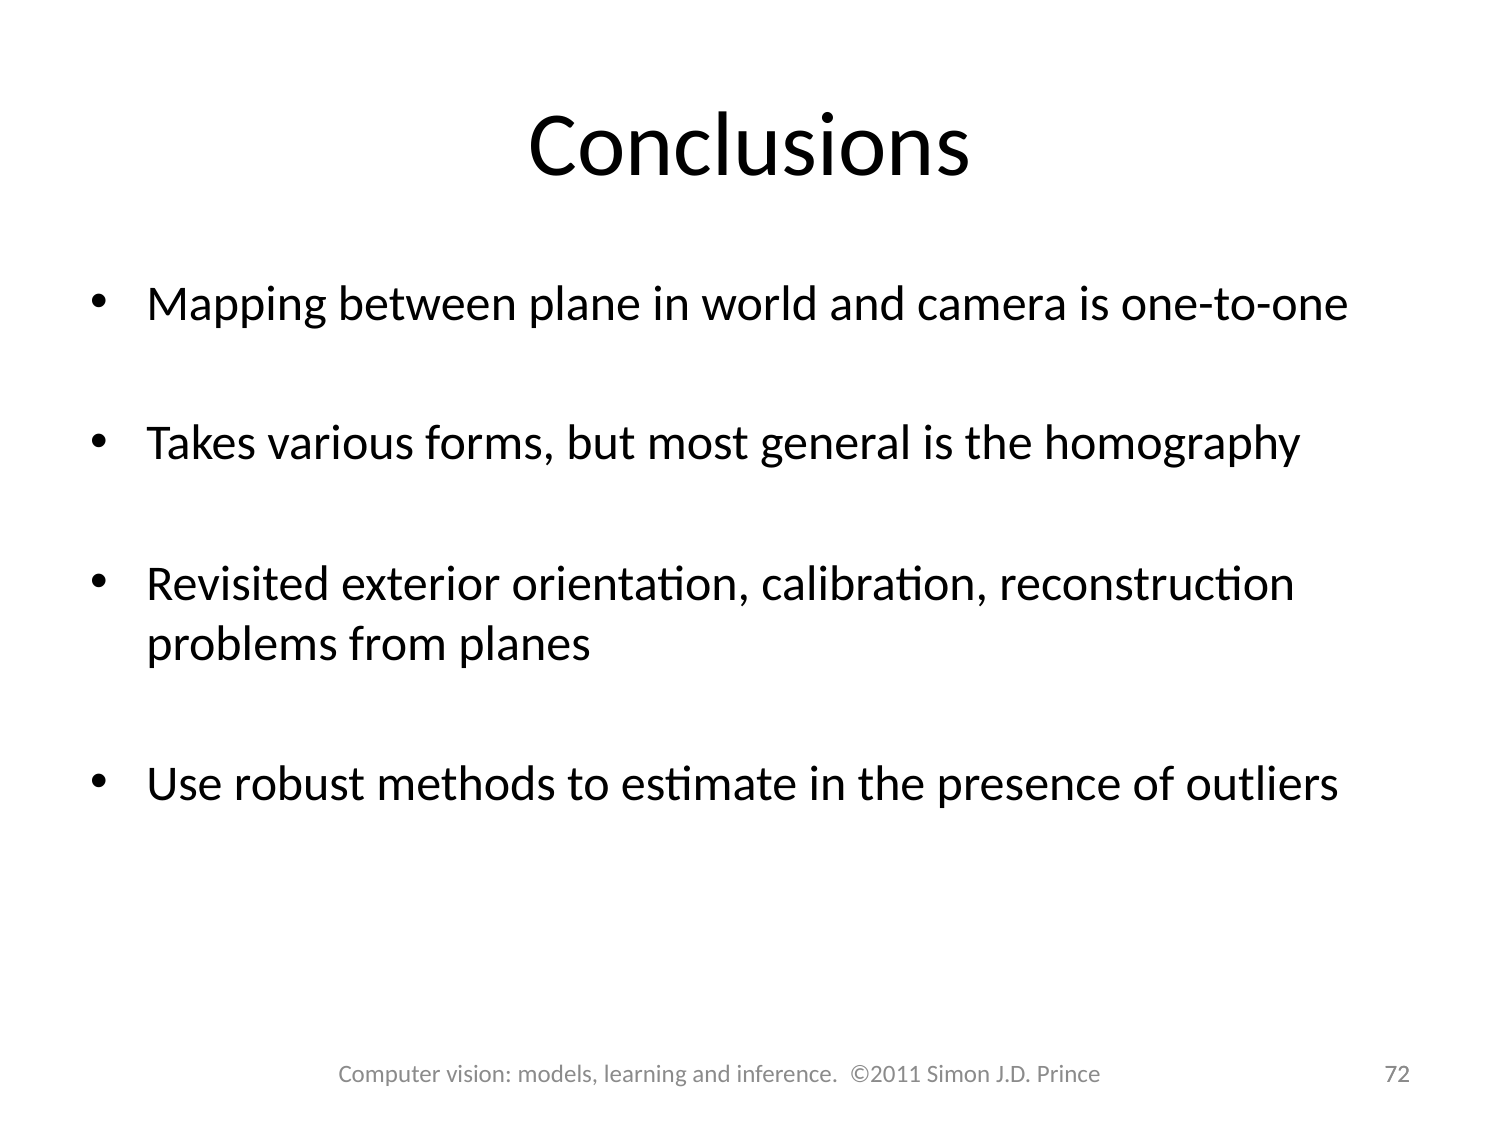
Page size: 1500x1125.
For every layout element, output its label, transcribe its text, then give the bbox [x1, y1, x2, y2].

list Mapping between plane in world and camera is one-to-one Takes various forms, but most general is the homography Revisited exterior orientation, calibration, reconstruction problems from planes Use robust methods to estimate in the presence of outliers [75, 262, 1425, 1005]
text_box Computer vision: models, learning and inference. ©2011 Simon J.D. Prince [301, 1042, 1140, 1103]
text_box 72 [1140, 1042, 1425, 1103]
title Conclusions [75, 45, 1425, 233]
